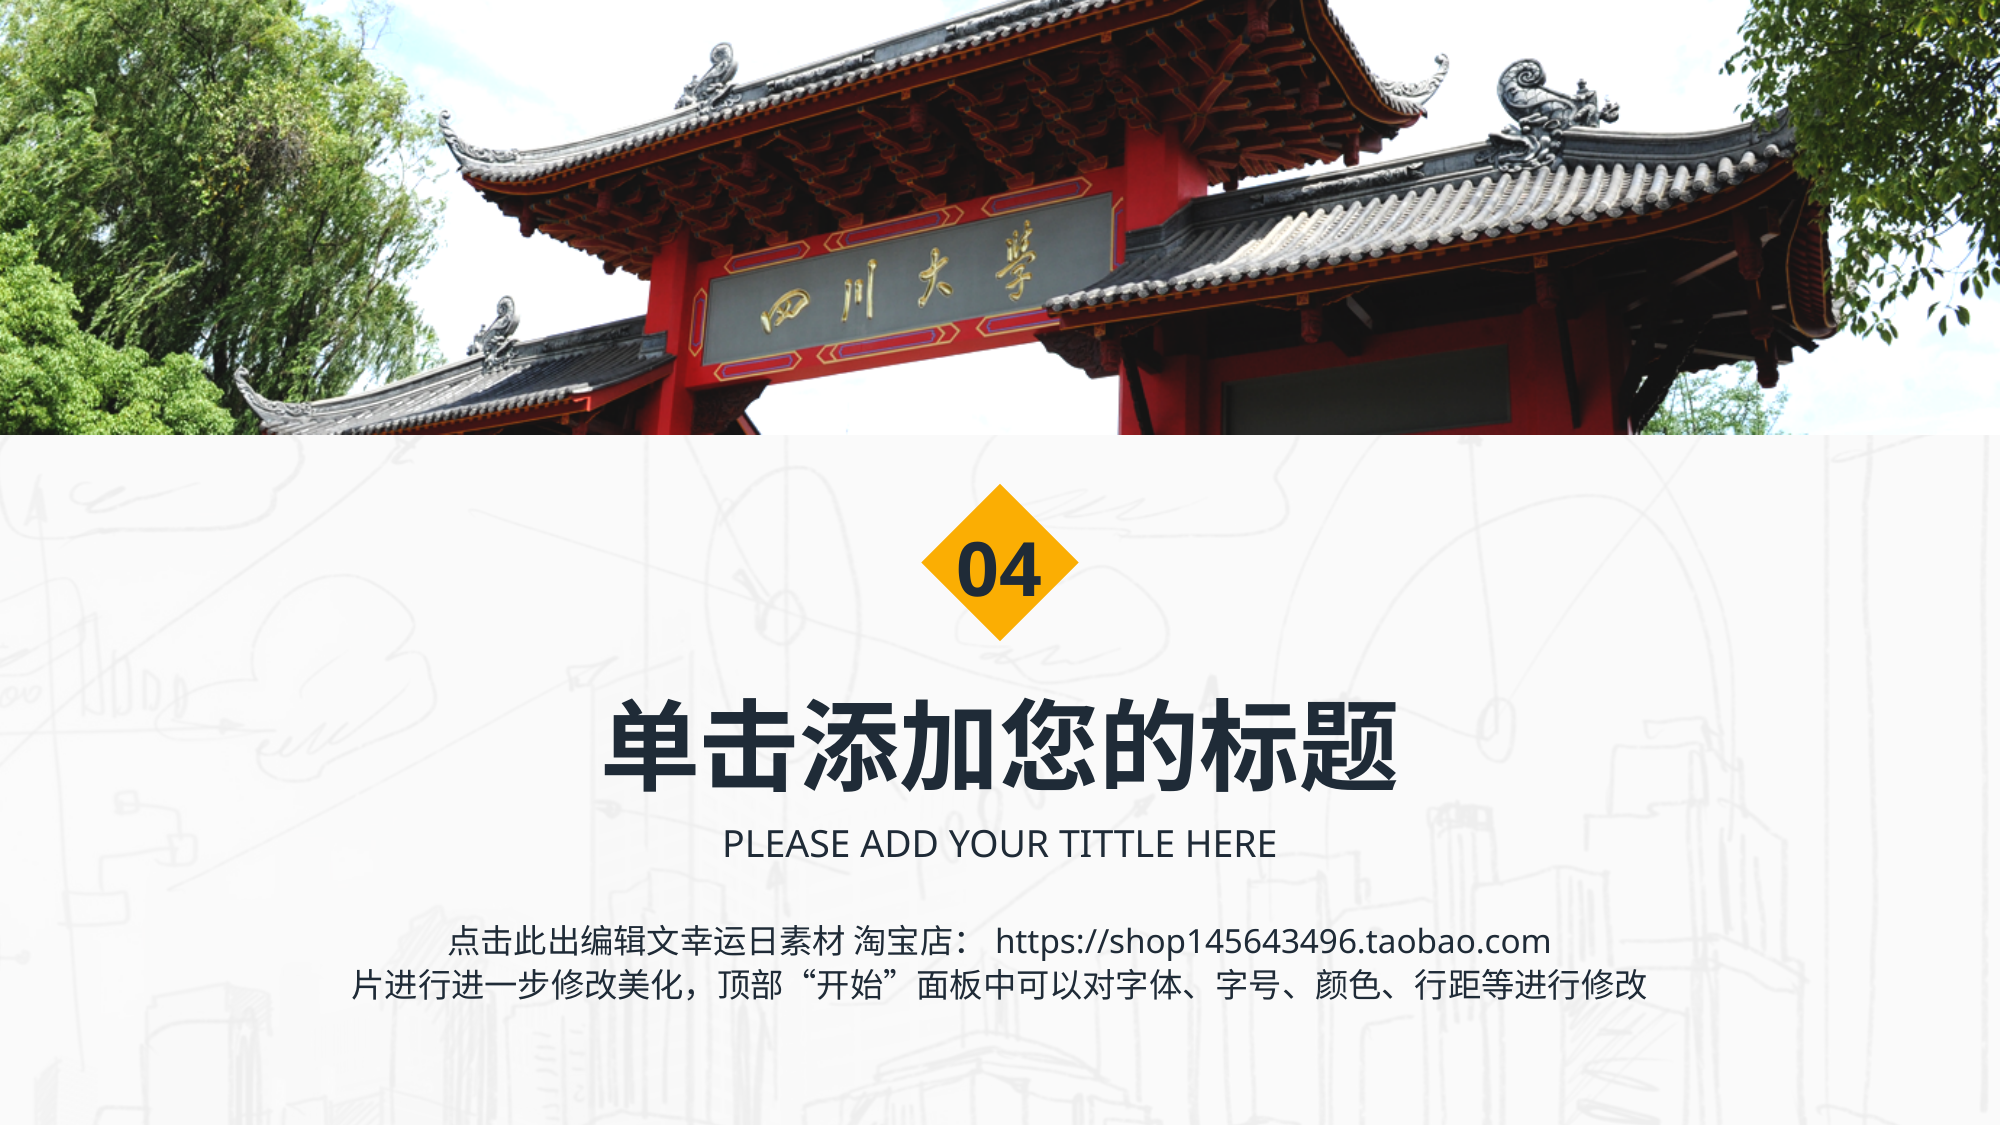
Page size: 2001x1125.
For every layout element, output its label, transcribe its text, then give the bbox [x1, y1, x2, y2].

text_box 点击此出编辑文幸运日素材 淘宝店：https://shop145643496.taobao.com 片进行进一步修改美化，顶部“开始”面板中可以对字体、字号、颜色、行距等进行修改 [281, 908, 1719, 1012]
text_box PLEASE ADD YOUR TITTLE HERE [684, 812, 1315, 873]
text_box 单击添加您的标题 [539, 676, 1461, 812]
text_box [921, 483, 1079, 642]
picture [0, 0, 2000, 435]
